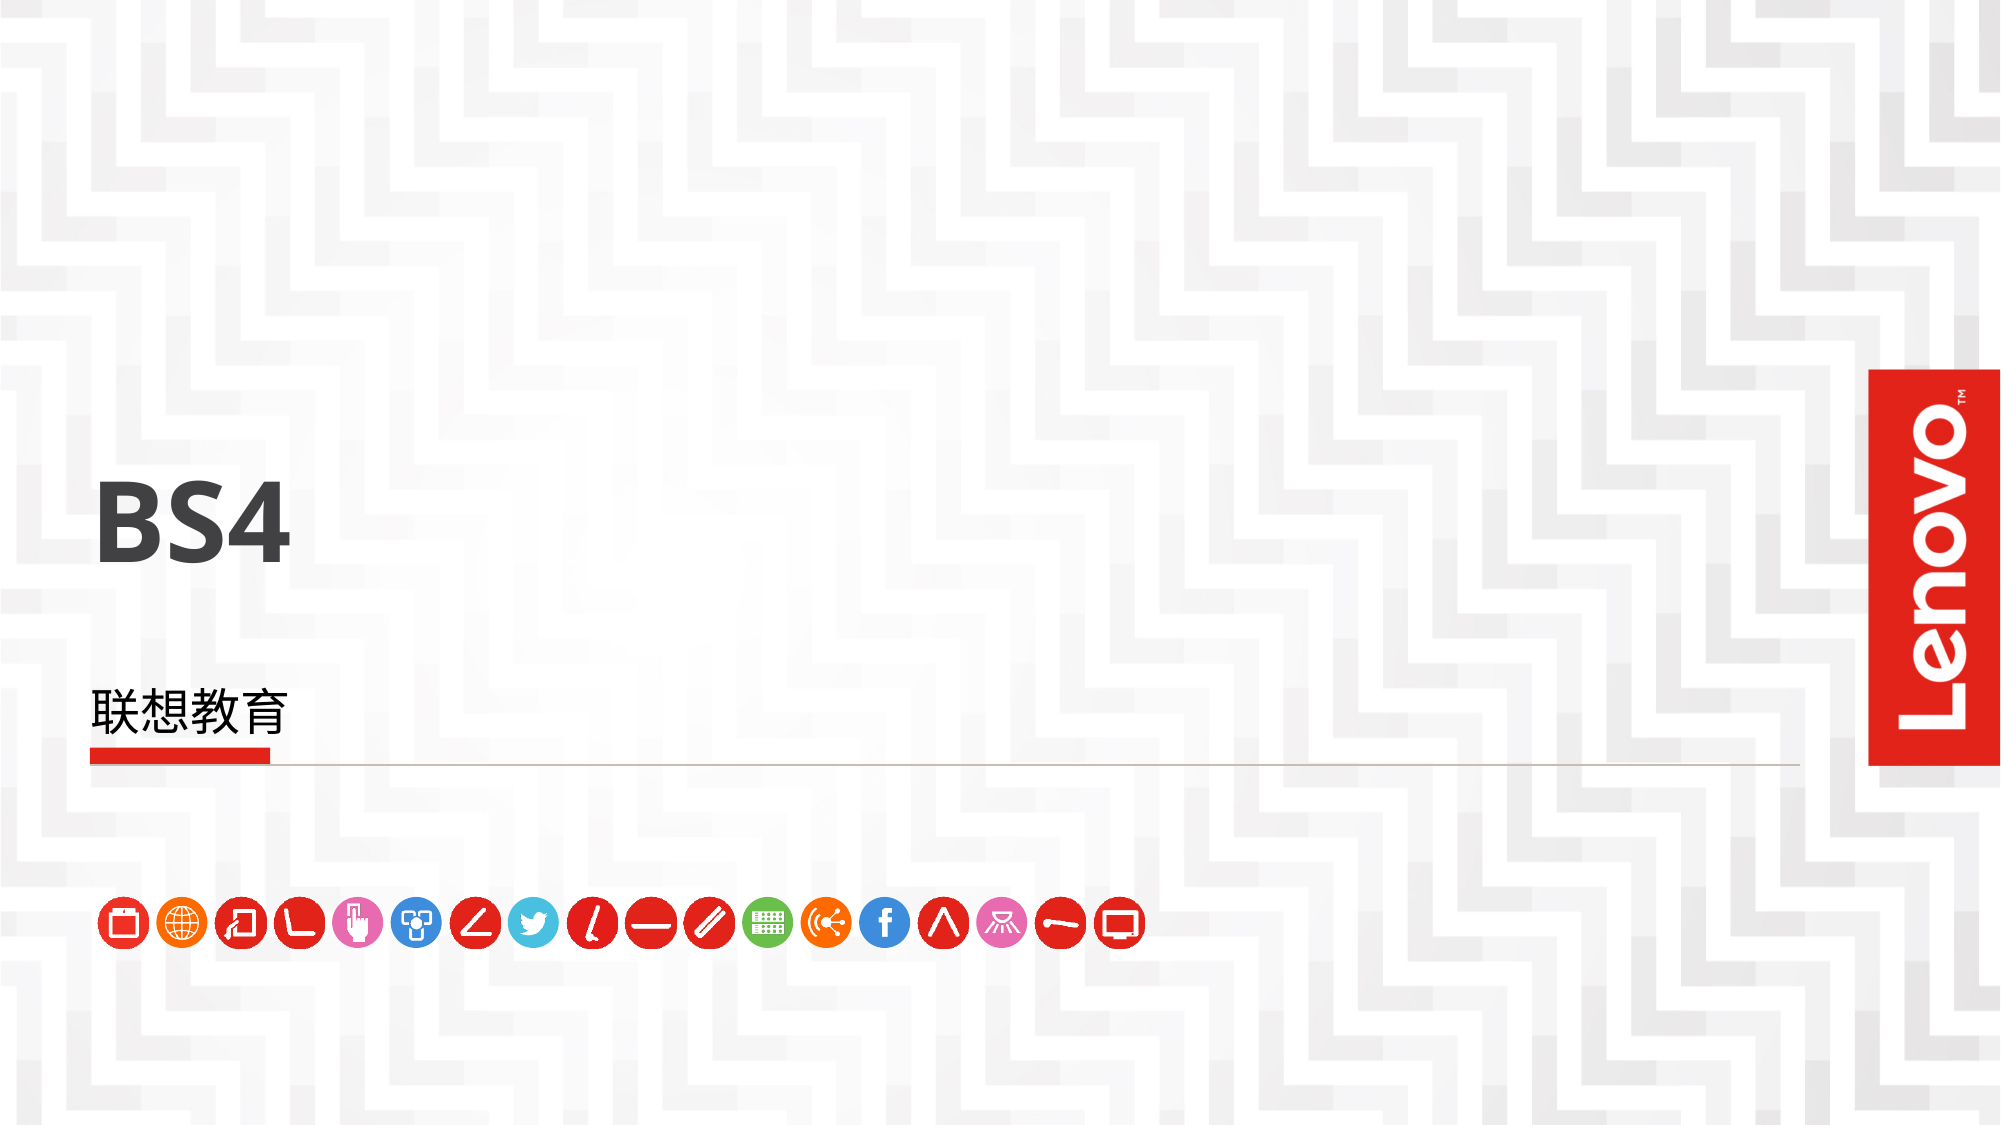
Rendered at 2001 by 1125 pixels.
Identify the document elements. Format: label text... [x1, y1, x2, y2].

title BS4 [90, 424, 1522, 596]
picture [0, 0, 2001, 1125]
subtitle 联想教育 [90, 666, 1520, 741]
